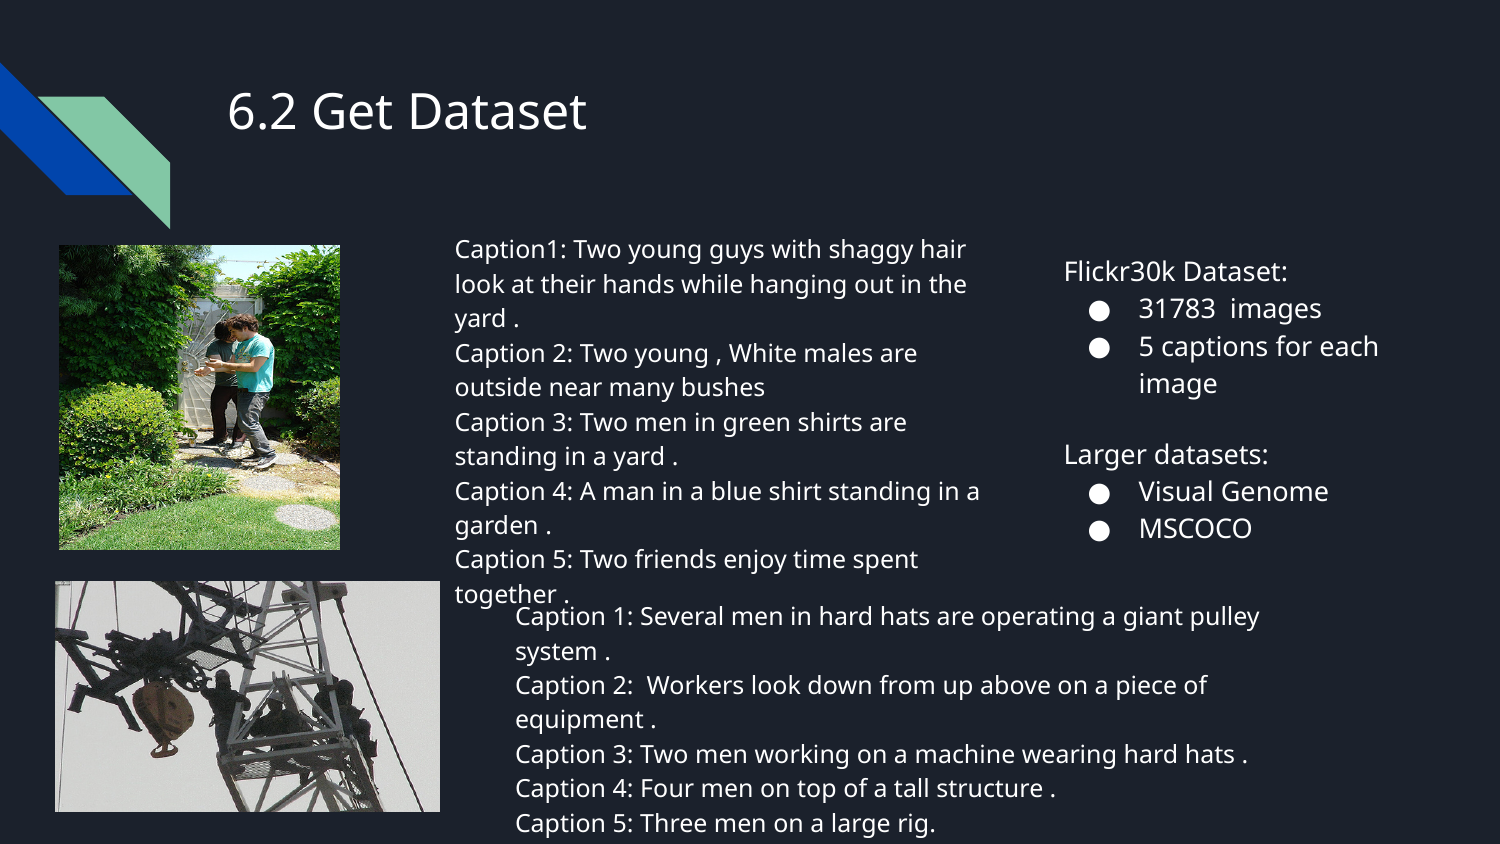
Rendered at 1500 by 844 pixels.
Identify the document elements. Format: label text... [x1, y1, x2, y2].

list Caption 1: Several men in hard hats are operating a giant pulley system . Caption 2: Workers look down from up above on a piece of equipment . Caption 3: Two men working on a machine wearing hard hats . Caption 4: Four men on top of a tall structure . Caption 5: Three men on a large rig. [499, 581, 1332, 812]
title 6.2 Get Dataset [212, 64, 1368, 215]
list Flickr30k Dataset: 31783 images 5 captions for each image Larger datasets: Visual Genome MSCOCO [1048, 234, 1466, 539]
picture [59, 244, 341, 550]
list Caption1: Two young guys with shaggy hair look at their hands while hanging out in the yard . Caption 2: Two young , White males are outside near many bushes Caption 3: Two men in green shirts are standing in a yard . Caption 4: A man in a blue shirt standing in a garden . Caption 5: Two friends enjoy time spent together . [439, 214, 1022, 541]
picture [55, 581, 440, 812]
